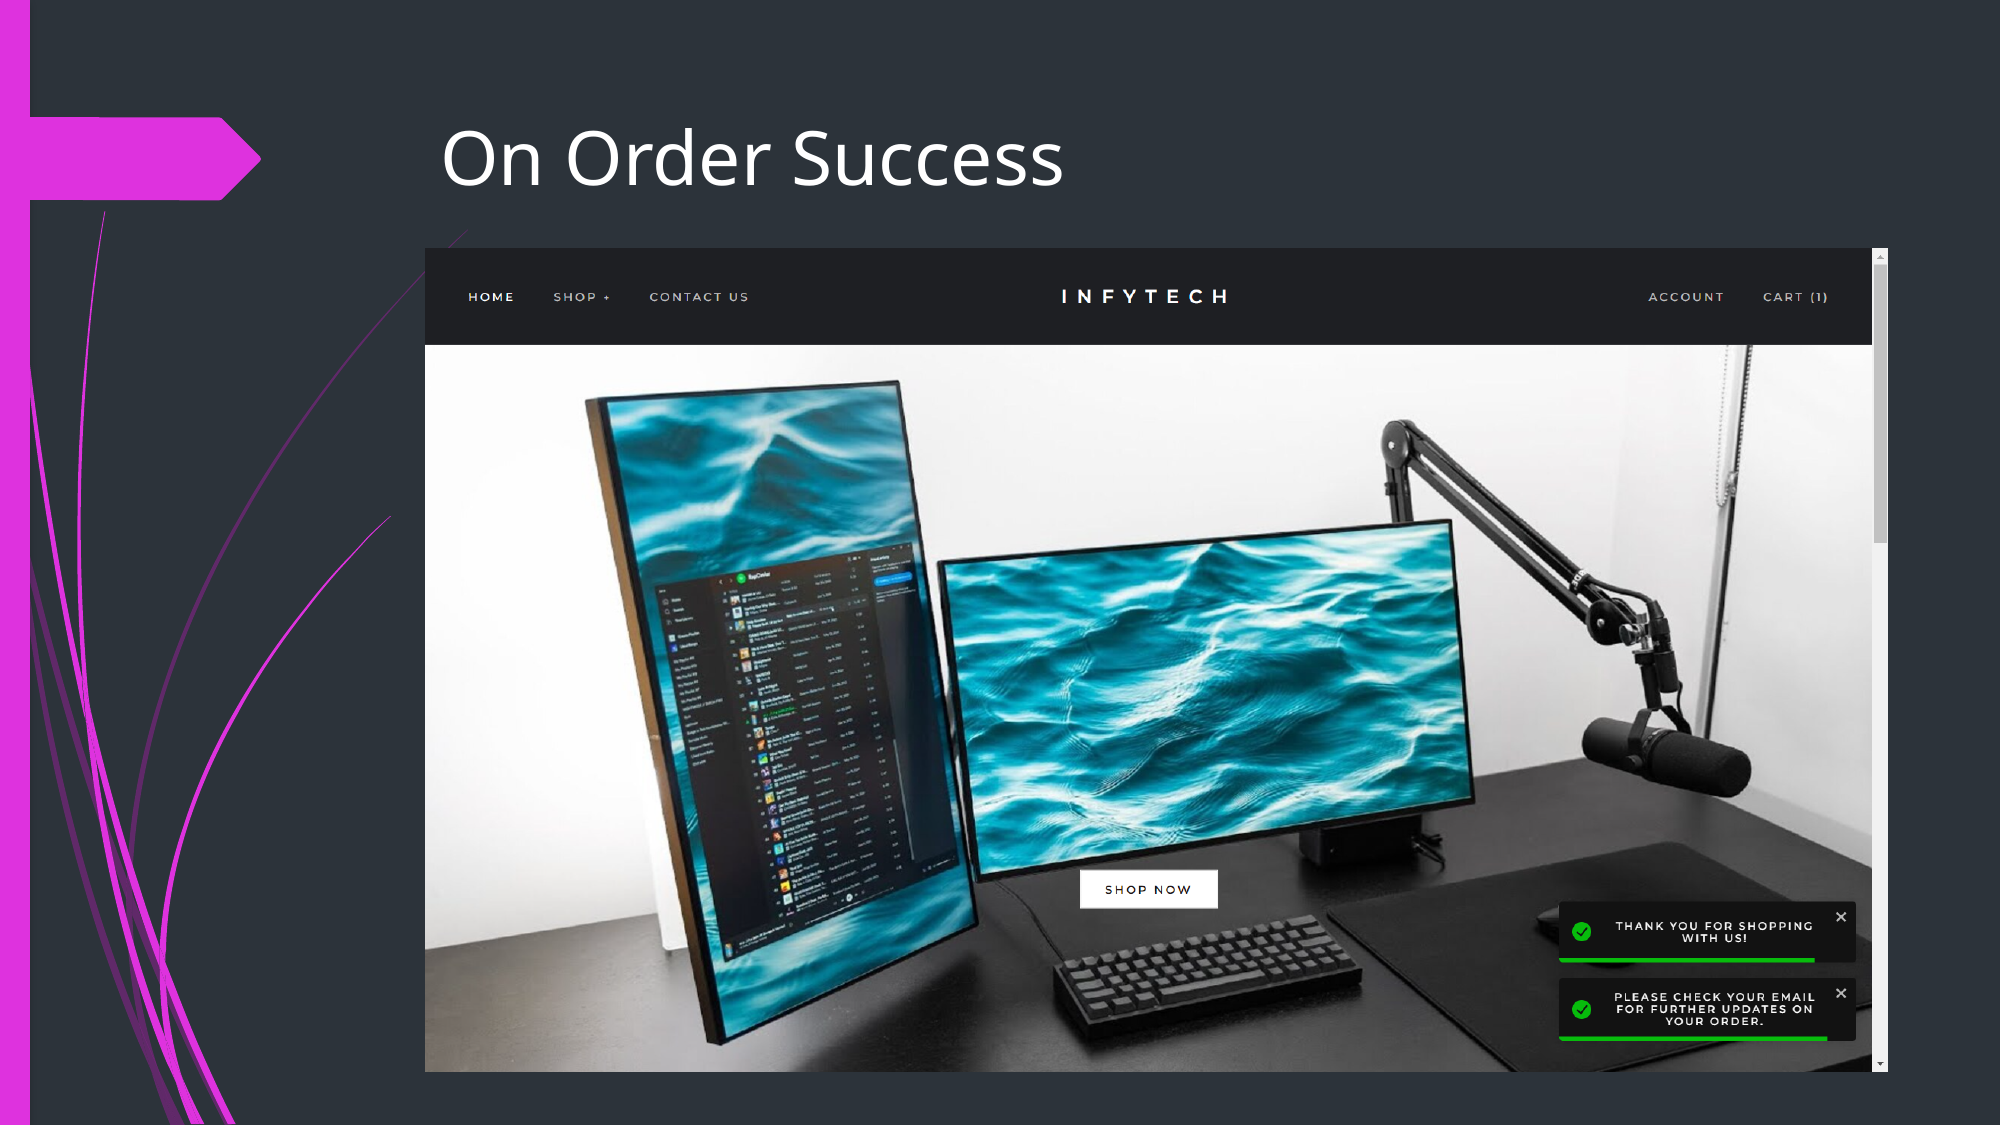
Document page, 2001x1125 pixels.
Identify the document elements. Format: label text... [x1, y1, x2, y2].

title On Order Success [425, 102, 1888, 248]
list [425, 248, 1888, 1072]
